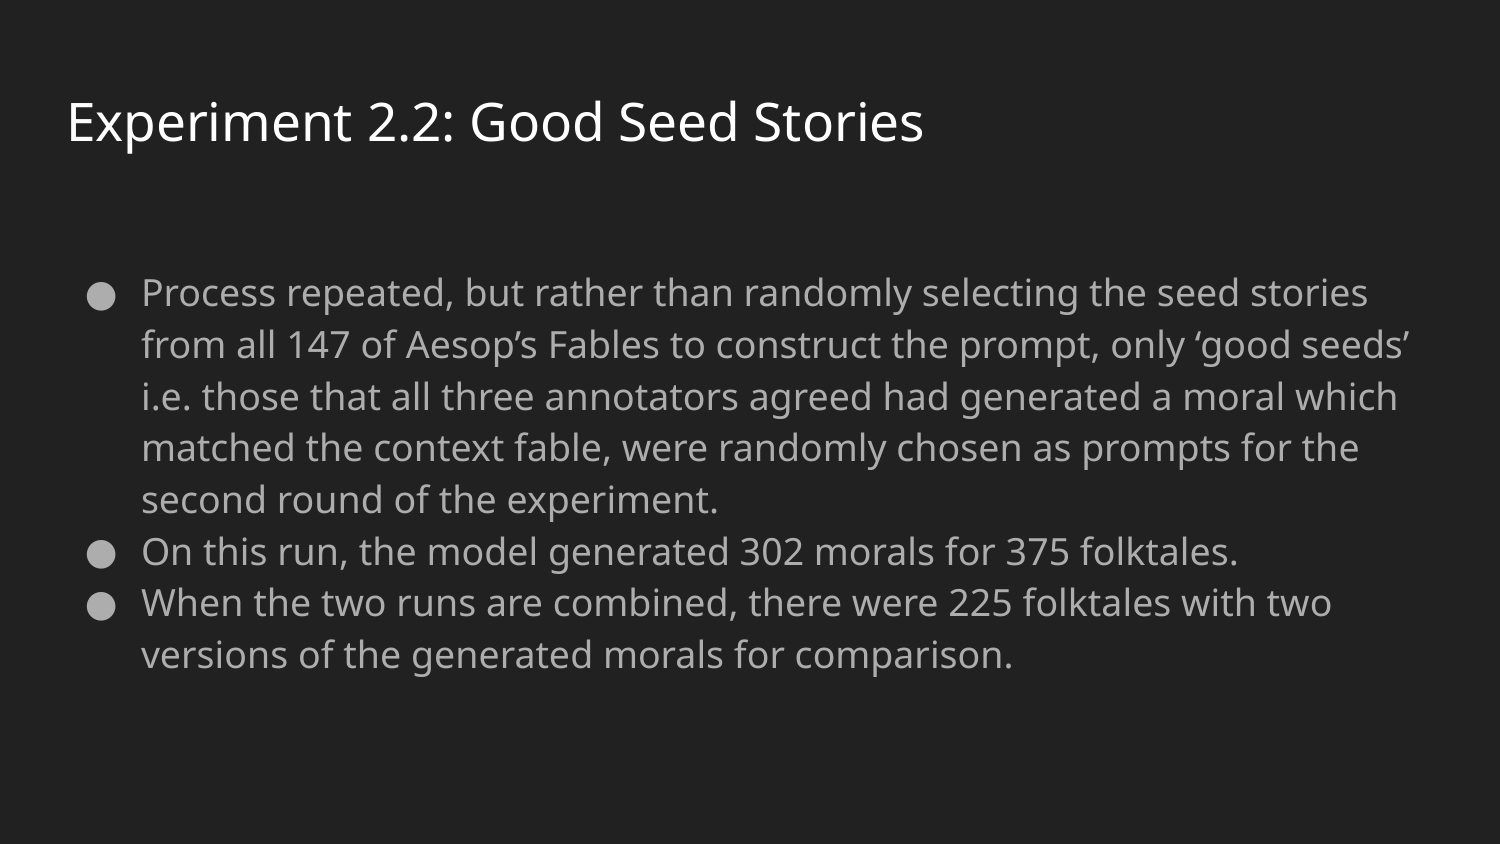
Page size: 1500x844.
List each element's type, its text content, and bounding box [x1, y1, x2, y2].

title Experiment 2.2: Good Seed Stories [51, 72, 1449, 167]
list Process repeated, but rather than randomly selecting the seed stories from all 147 of Aesop’s Fables to construct the prompt, only ‘good seeds’ i.e. those that all three annotators agreed had generated a moral which matched the context fable, were randomly chosen as prompts for the second round of the experiment. On this run, the model generated 302 morals for 375 folktales. When the two runs are combined, there were 225 folktales with two versions of the generated morals for comparison. [51, 189, 1449, 750]
